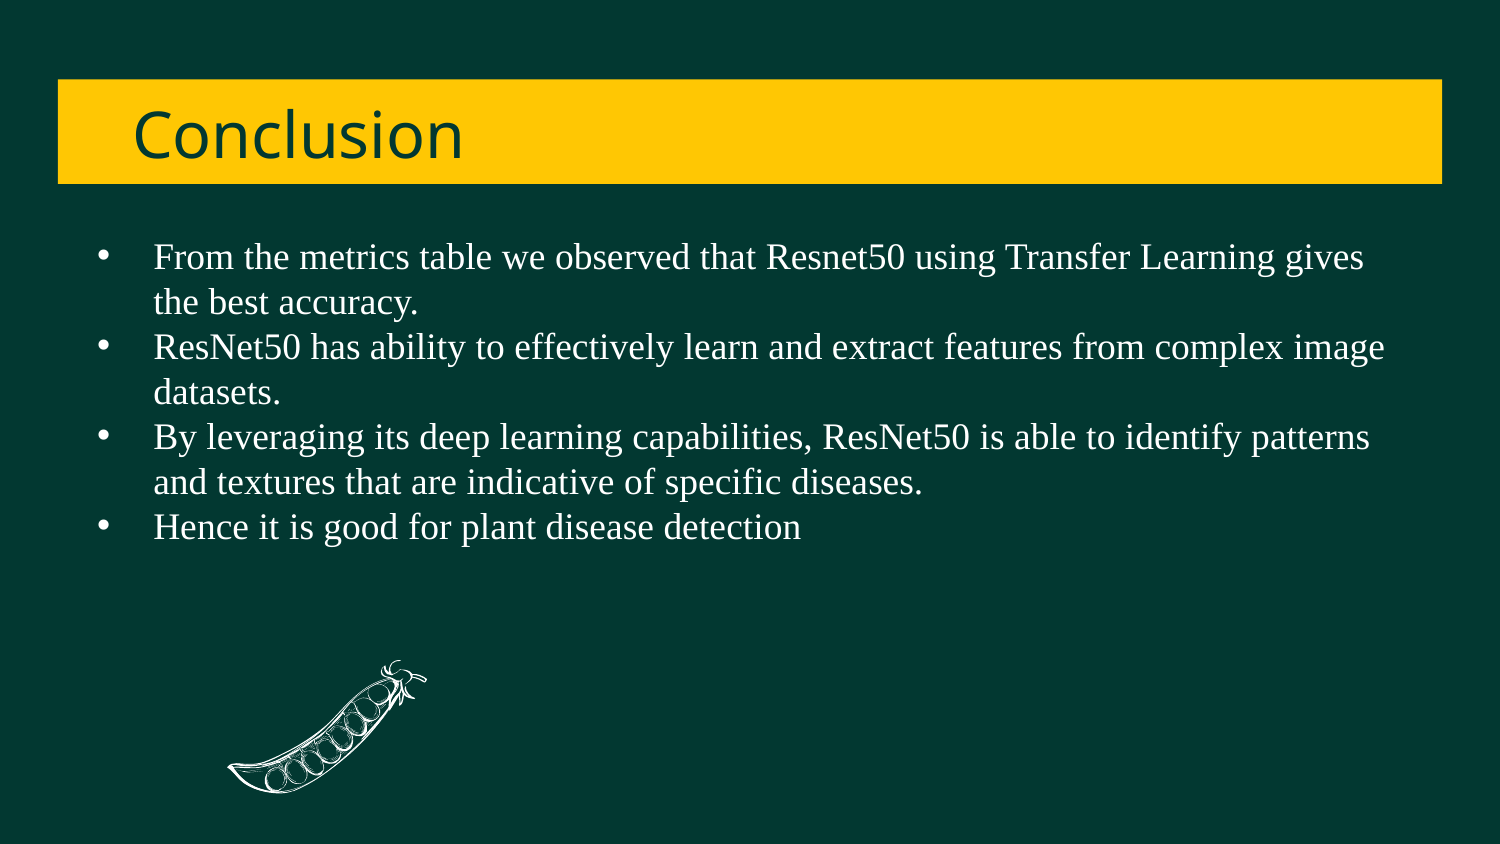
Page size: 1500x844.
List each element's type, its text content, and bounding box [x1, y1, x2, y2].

title Conclusion [116, 79, 1383, 174]
subtitle From the metrics table we observed that Resnet50 using Transfer Learning gives the best accuracy. ResNet50 has ability to effectively learn and extract features from complex image datasets. By leveraging its deep learning capabilities, ResNet50 is able to identify patterns and textures that are indicative of specific diseases. Hence it is good for plant disease detection [63, 216, 1439, 790]
